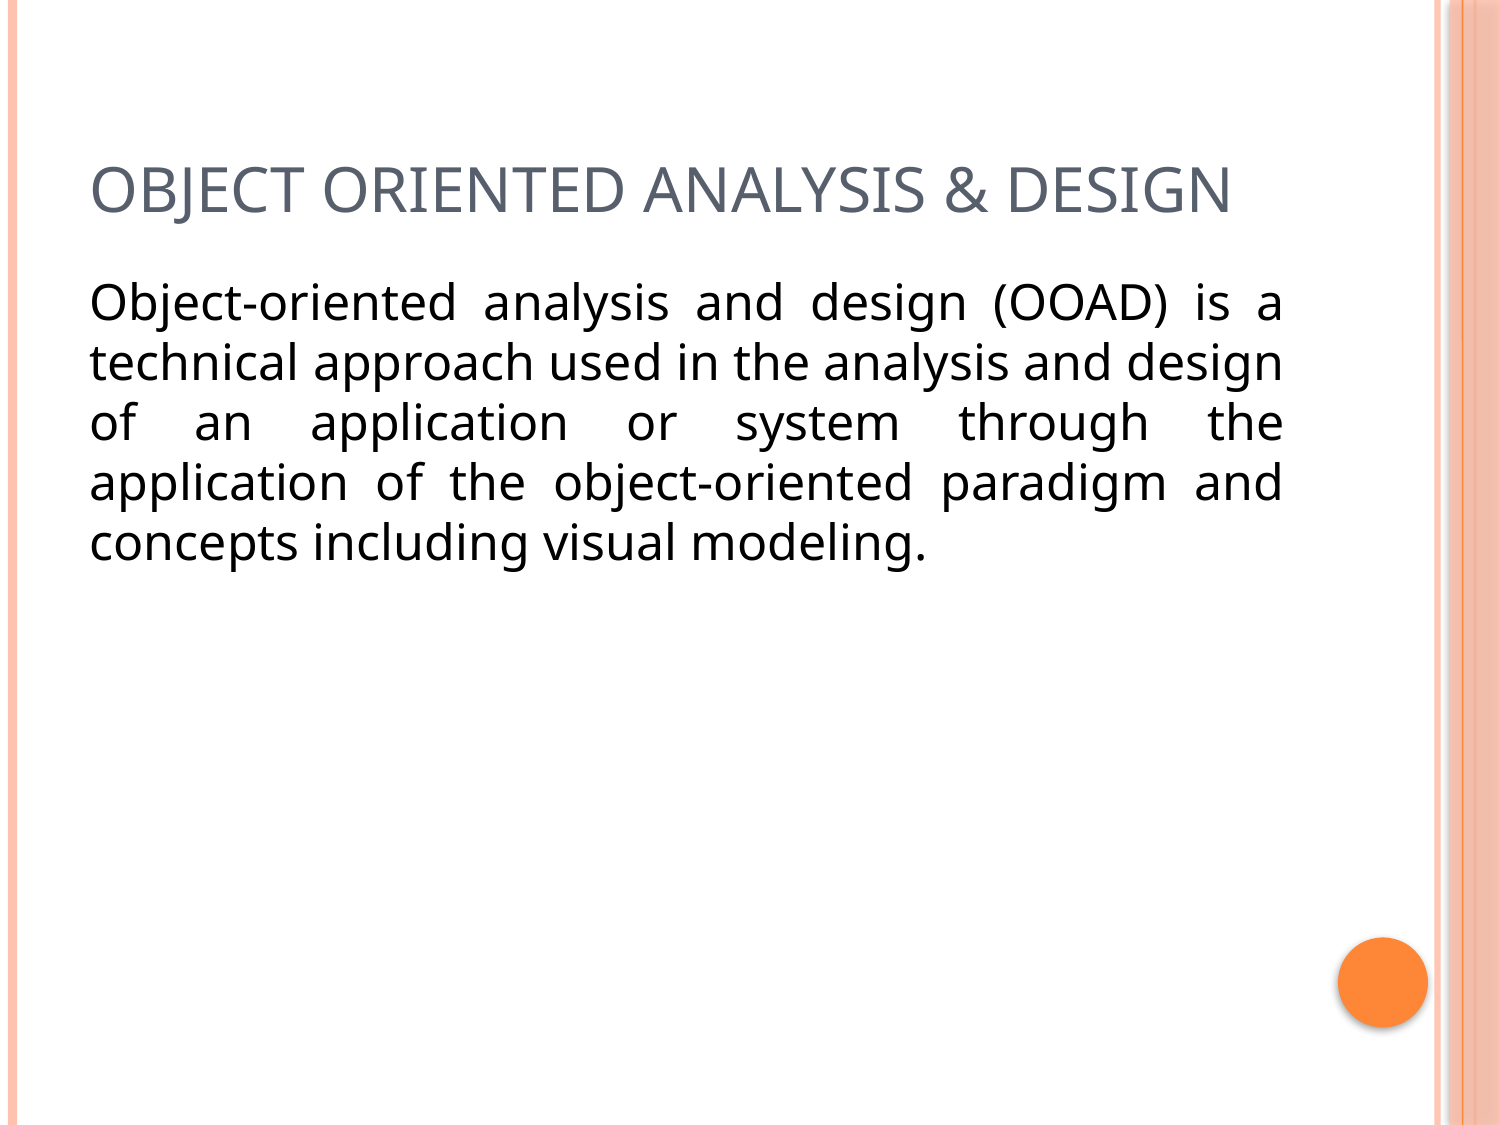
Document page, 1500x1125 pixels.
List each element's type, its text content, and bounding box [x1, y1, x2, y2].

list Object-oriented analysis and design (OOAD) is a technical approach used in the analysis and design of an application or system through the application of the object-oriented paradigm and concepts including visual modeling. [75, 262, 1300, 1062]
title Object oriented analysis & design [75, 45, 1300, 233]
